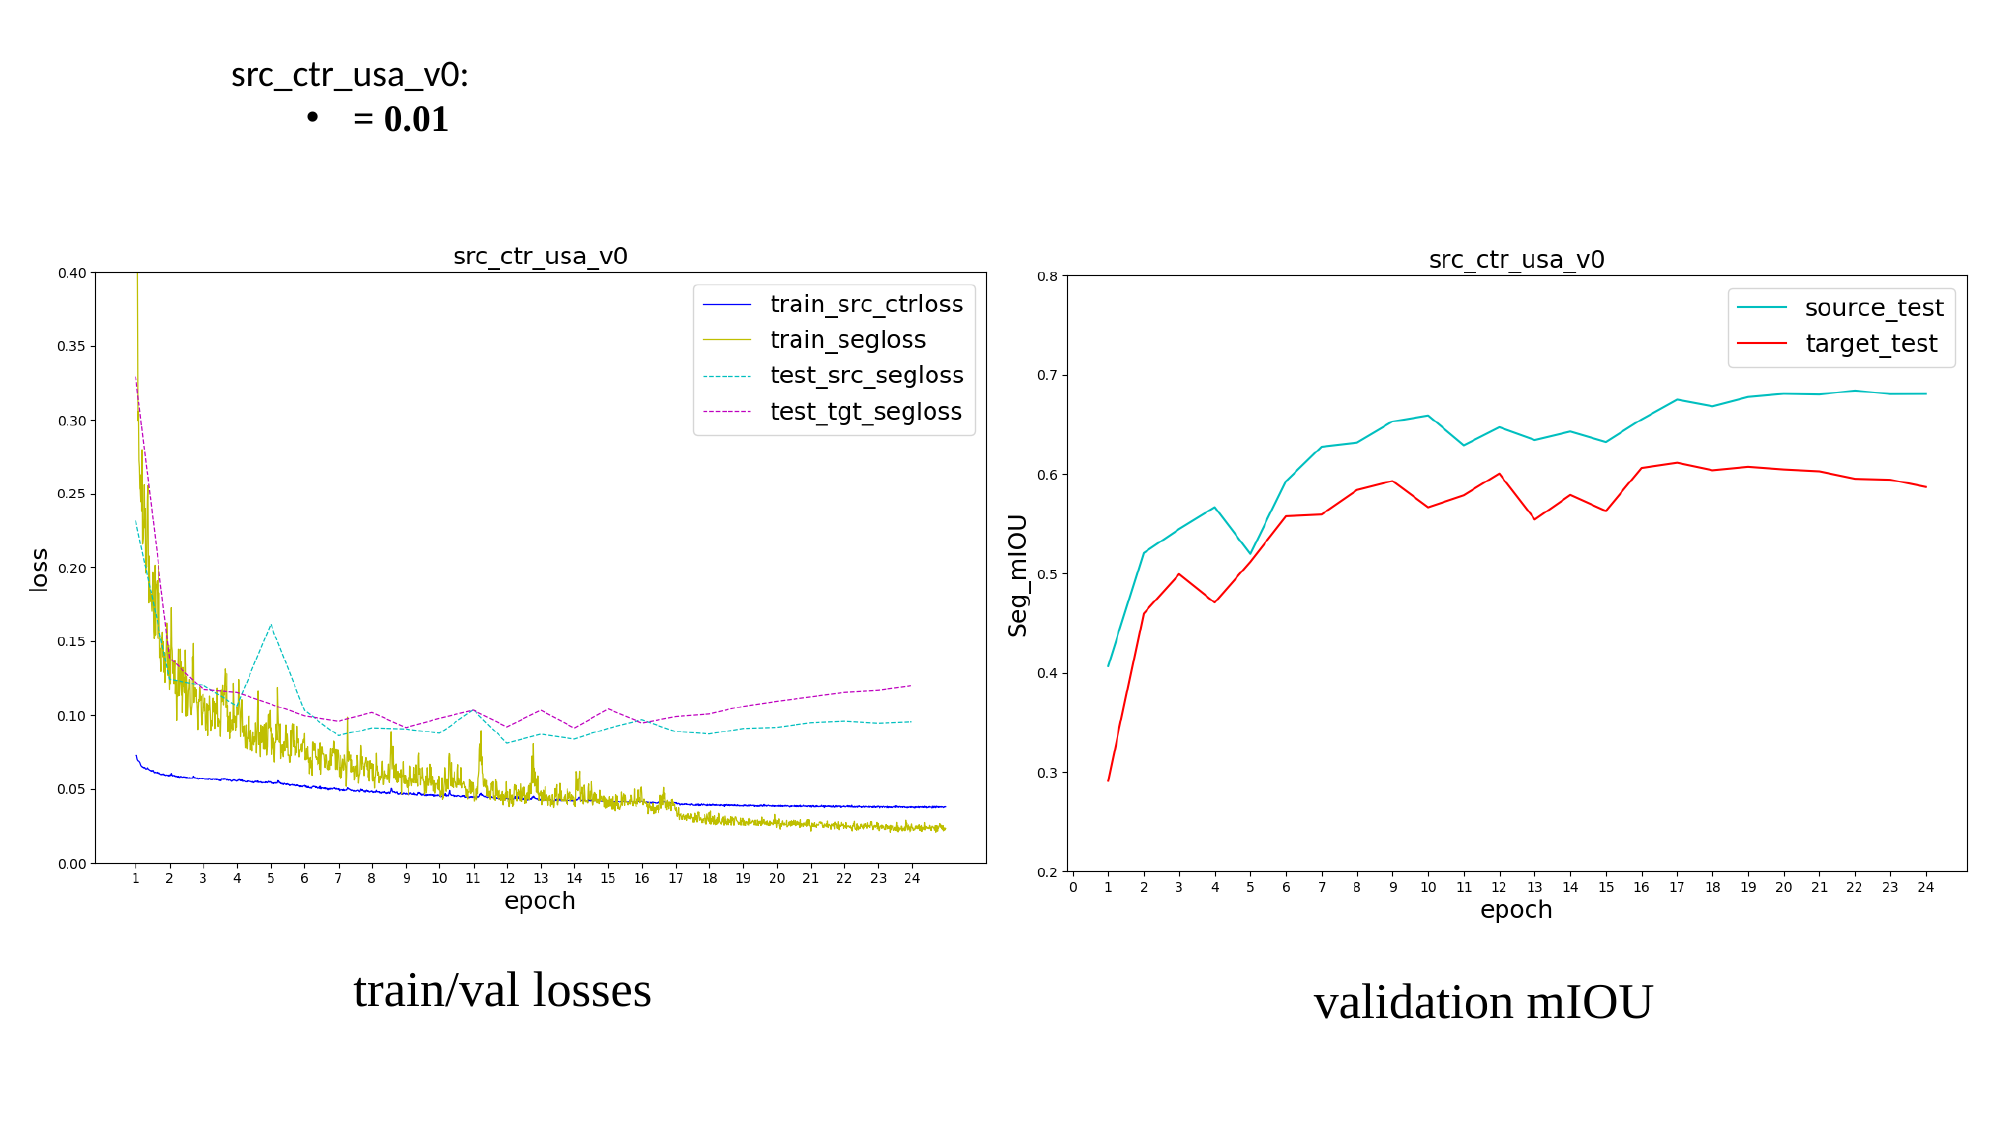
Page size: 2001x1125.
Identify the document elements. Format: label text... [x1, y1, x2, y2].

text_box train/val losses [338, 949, 668, 1024]
text_box validation mIOU [1299, 961, 1670, 1036]
picture [22, 238, 1978, 929]
